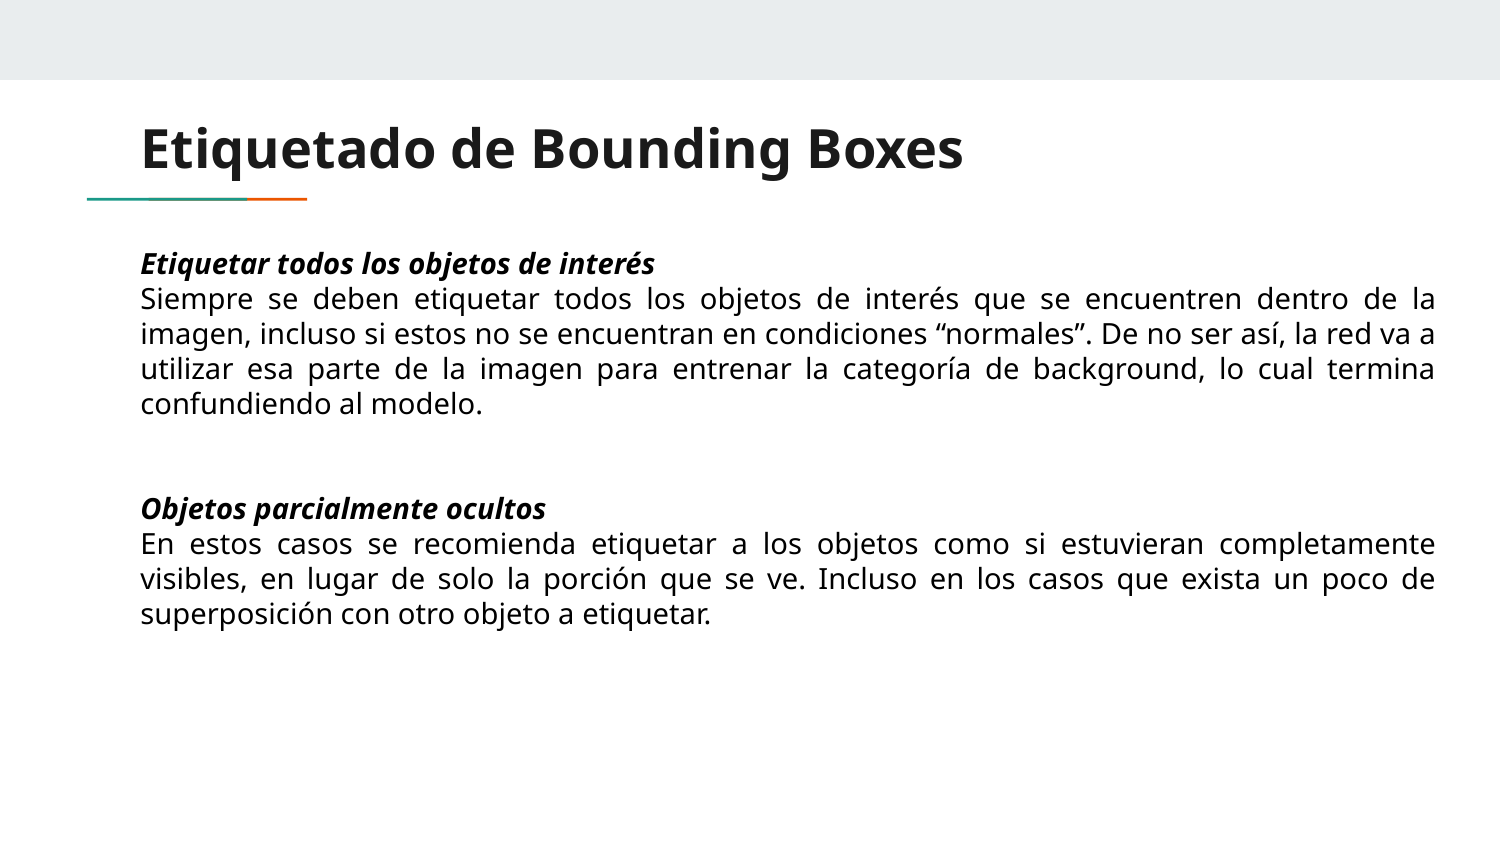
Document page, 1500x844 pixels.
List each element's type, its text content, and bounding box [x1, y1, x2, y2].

title Etiquetado de Bounding Boxes [125, 99, 1478, 187]
text_box Etiquetar todos los objetos de interés Siempre se deben etiquetar todos los objetos de interés que se encuentren dentro de la imagen, incluso si estos no se encuentran en condiciones “normales”. De no ser así, la red va a utilizar esa parte de la imagen para entrenar la categoría de background, lo cual termina confundiendo al modelo. Objetos parcialmente ocultos En estos casos se recomienda etiquetar a los objetos como si estuvieran completamente visibles, en lugar de solo la porción que se ve. Incluso en los casos que exista un poco de superposición con otro objeto a etiquetar. [125, 230, 1452, 645]
